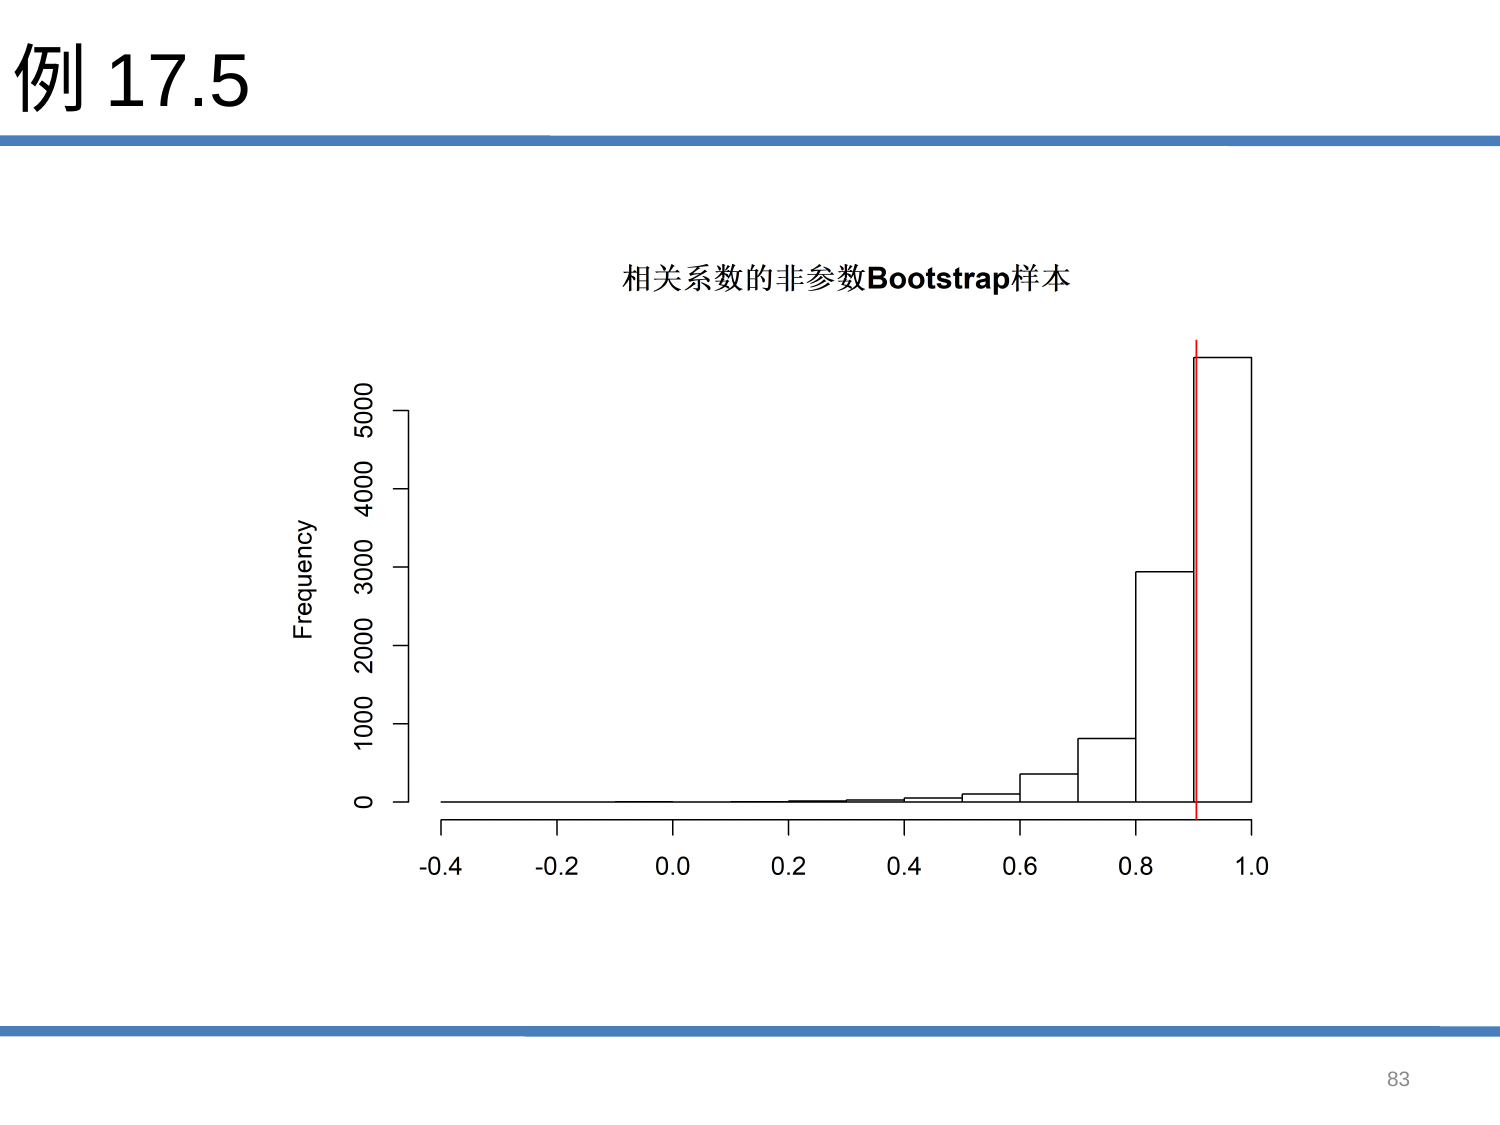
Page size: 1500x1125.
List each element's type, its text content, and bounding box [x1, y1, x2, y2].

slide_number 83 [1074, 1048, 1425, 1109]
title 例17.5 [0, 23, 1348, 129]
picture [283, 215, 1348, 976]
